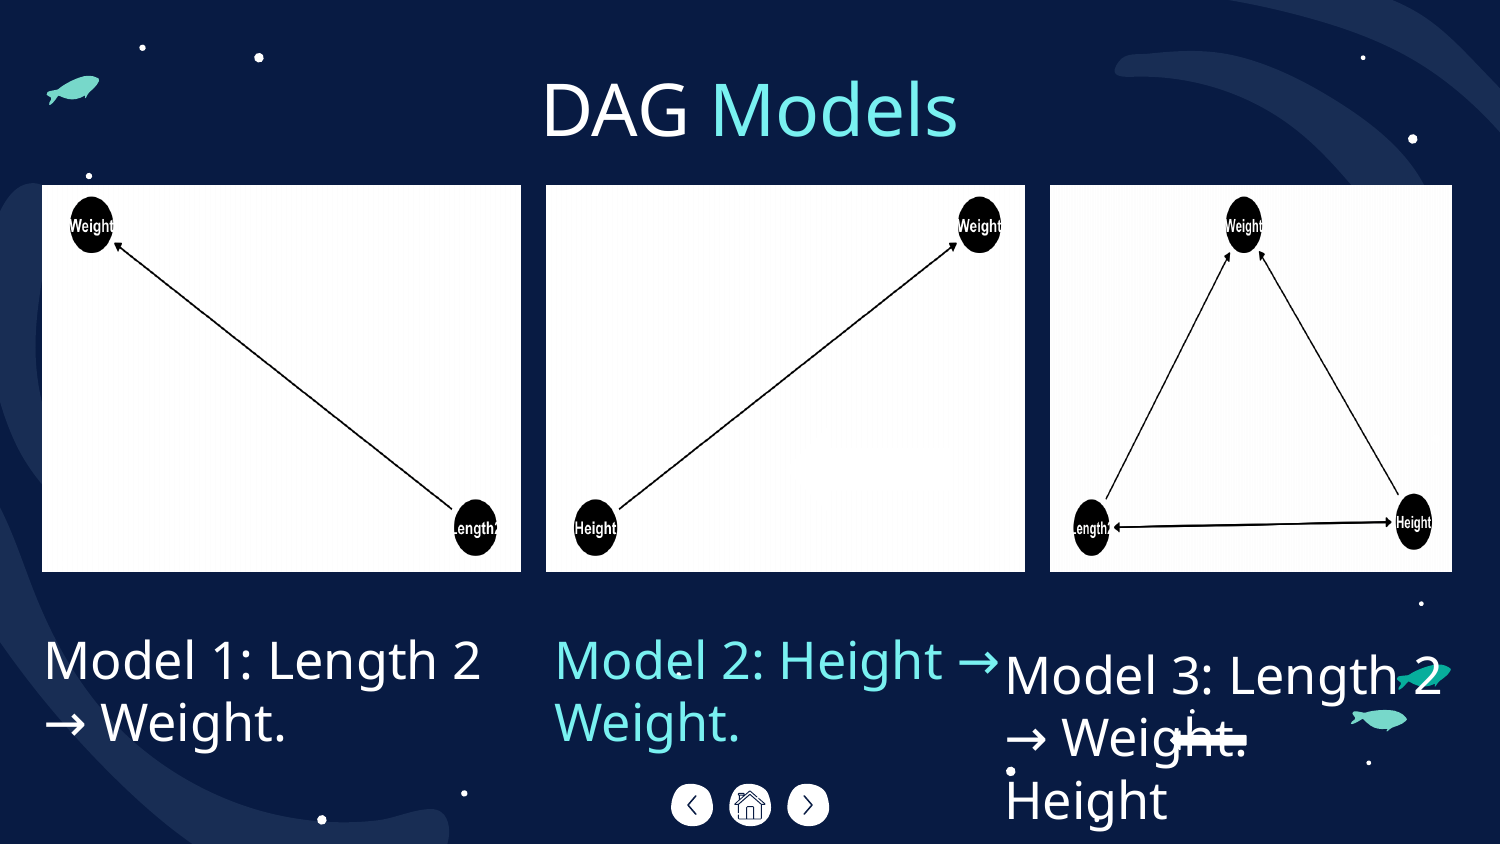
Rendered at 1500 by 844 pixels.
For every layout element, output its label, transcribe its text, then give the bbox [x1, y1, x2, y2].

text_box [729, 783, 772, 827]
picture [42, 184, 521, 573]
text_box [46, 75, 100, 105]
text_box [787, 783, 830, 827]
text_box [671, 783, 713, 827]
text_box Model 1: Length 2 → Weight. [28, 612, 521, 768]
text_box Model 3: Length 2 → Weight. Height [989, 627, 1482, 844]
title DAG Models [119, 60, 1381, 155]
text_box [734, 790, 766, 820]
picture [1050, 184, 1452, 573]
text_box [1170, 731, 1246, 750]
text_box Model 2: Height → Weight. [539, 612, 1032, 768]
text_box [1345, 646, 1452, 750]
picture [546, 184, 1025, 573]
